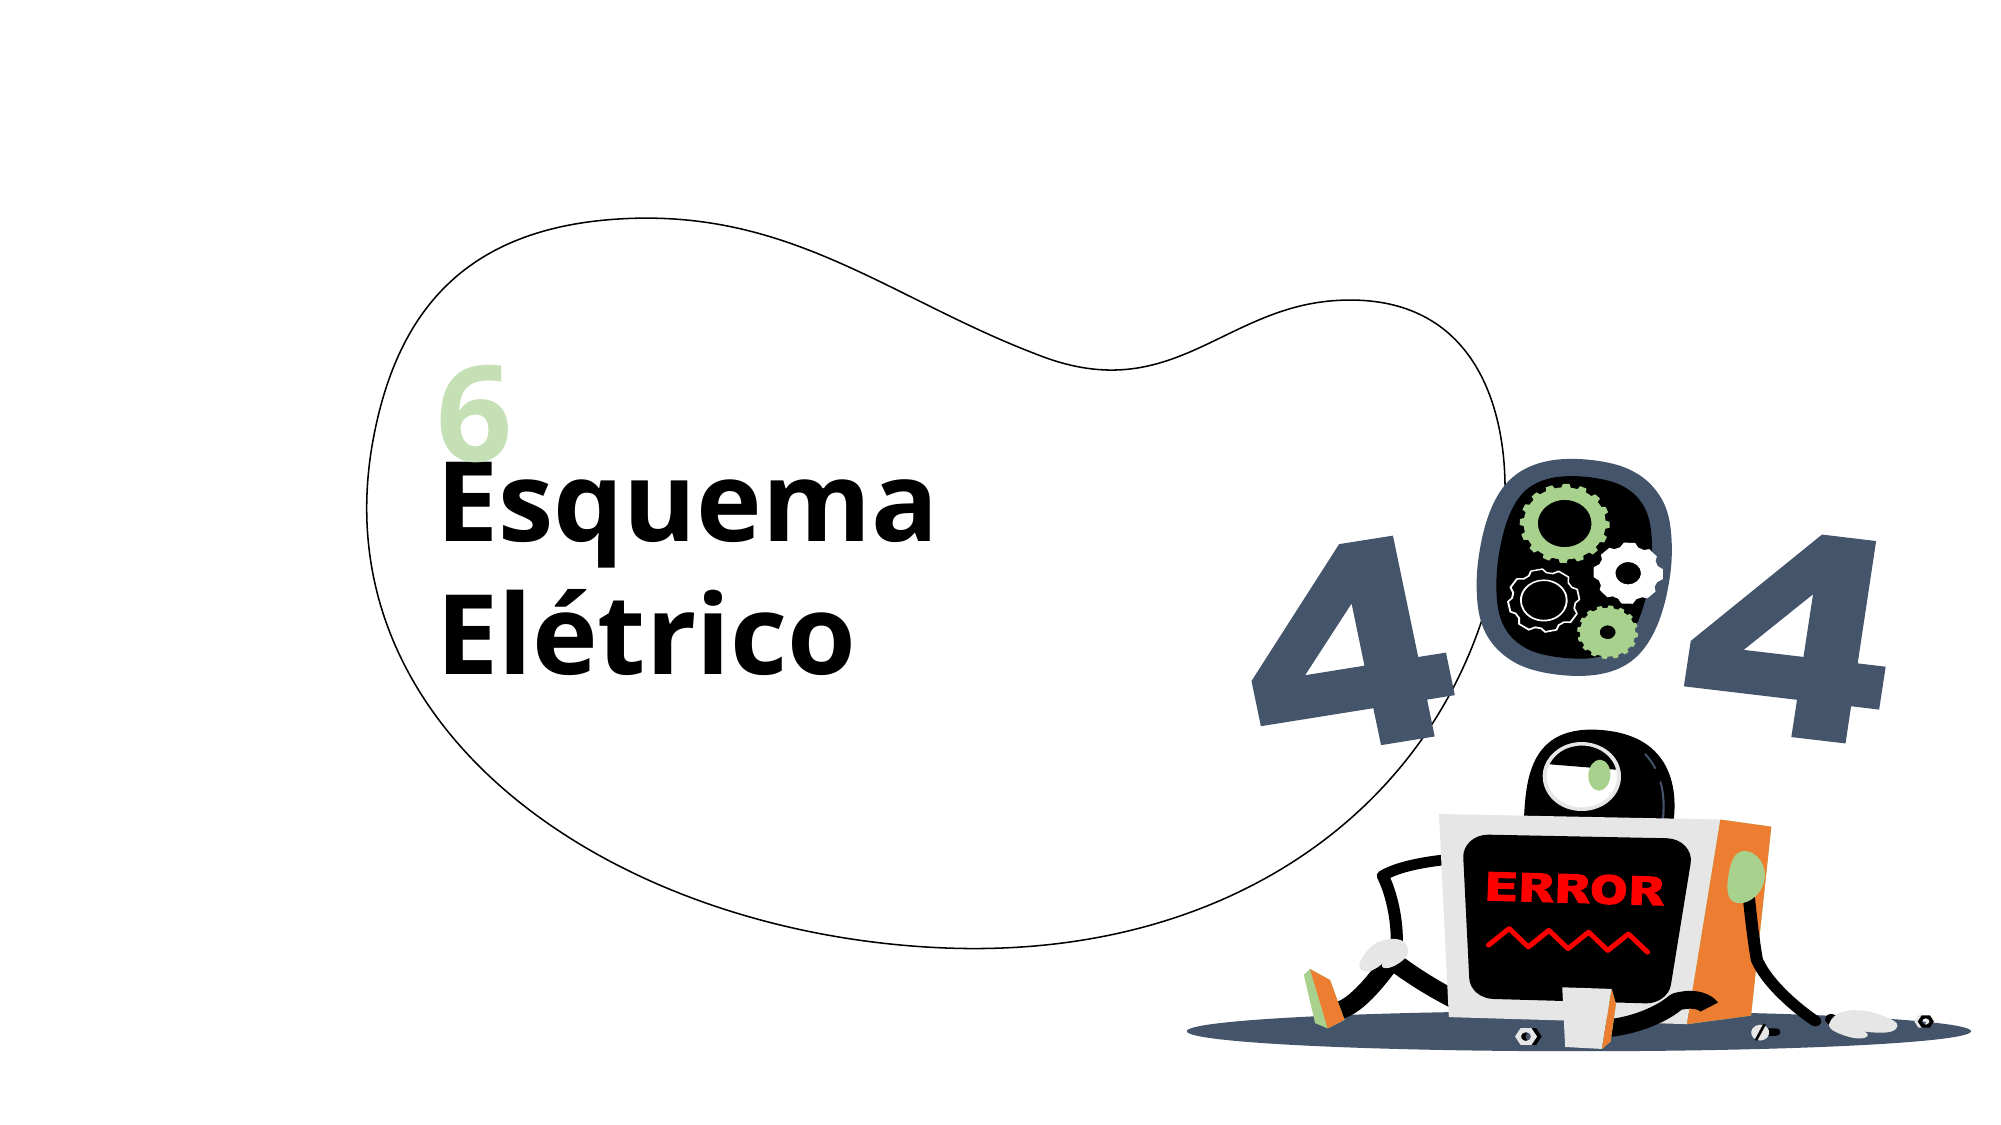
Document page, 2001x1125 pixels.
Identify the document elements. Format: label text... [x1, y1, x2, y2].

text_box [1186, 458, 1971, 1052]
title Esquema Elétrico [416, 471, 1186, 656]
title 6 [416, 307, 619, 459]
